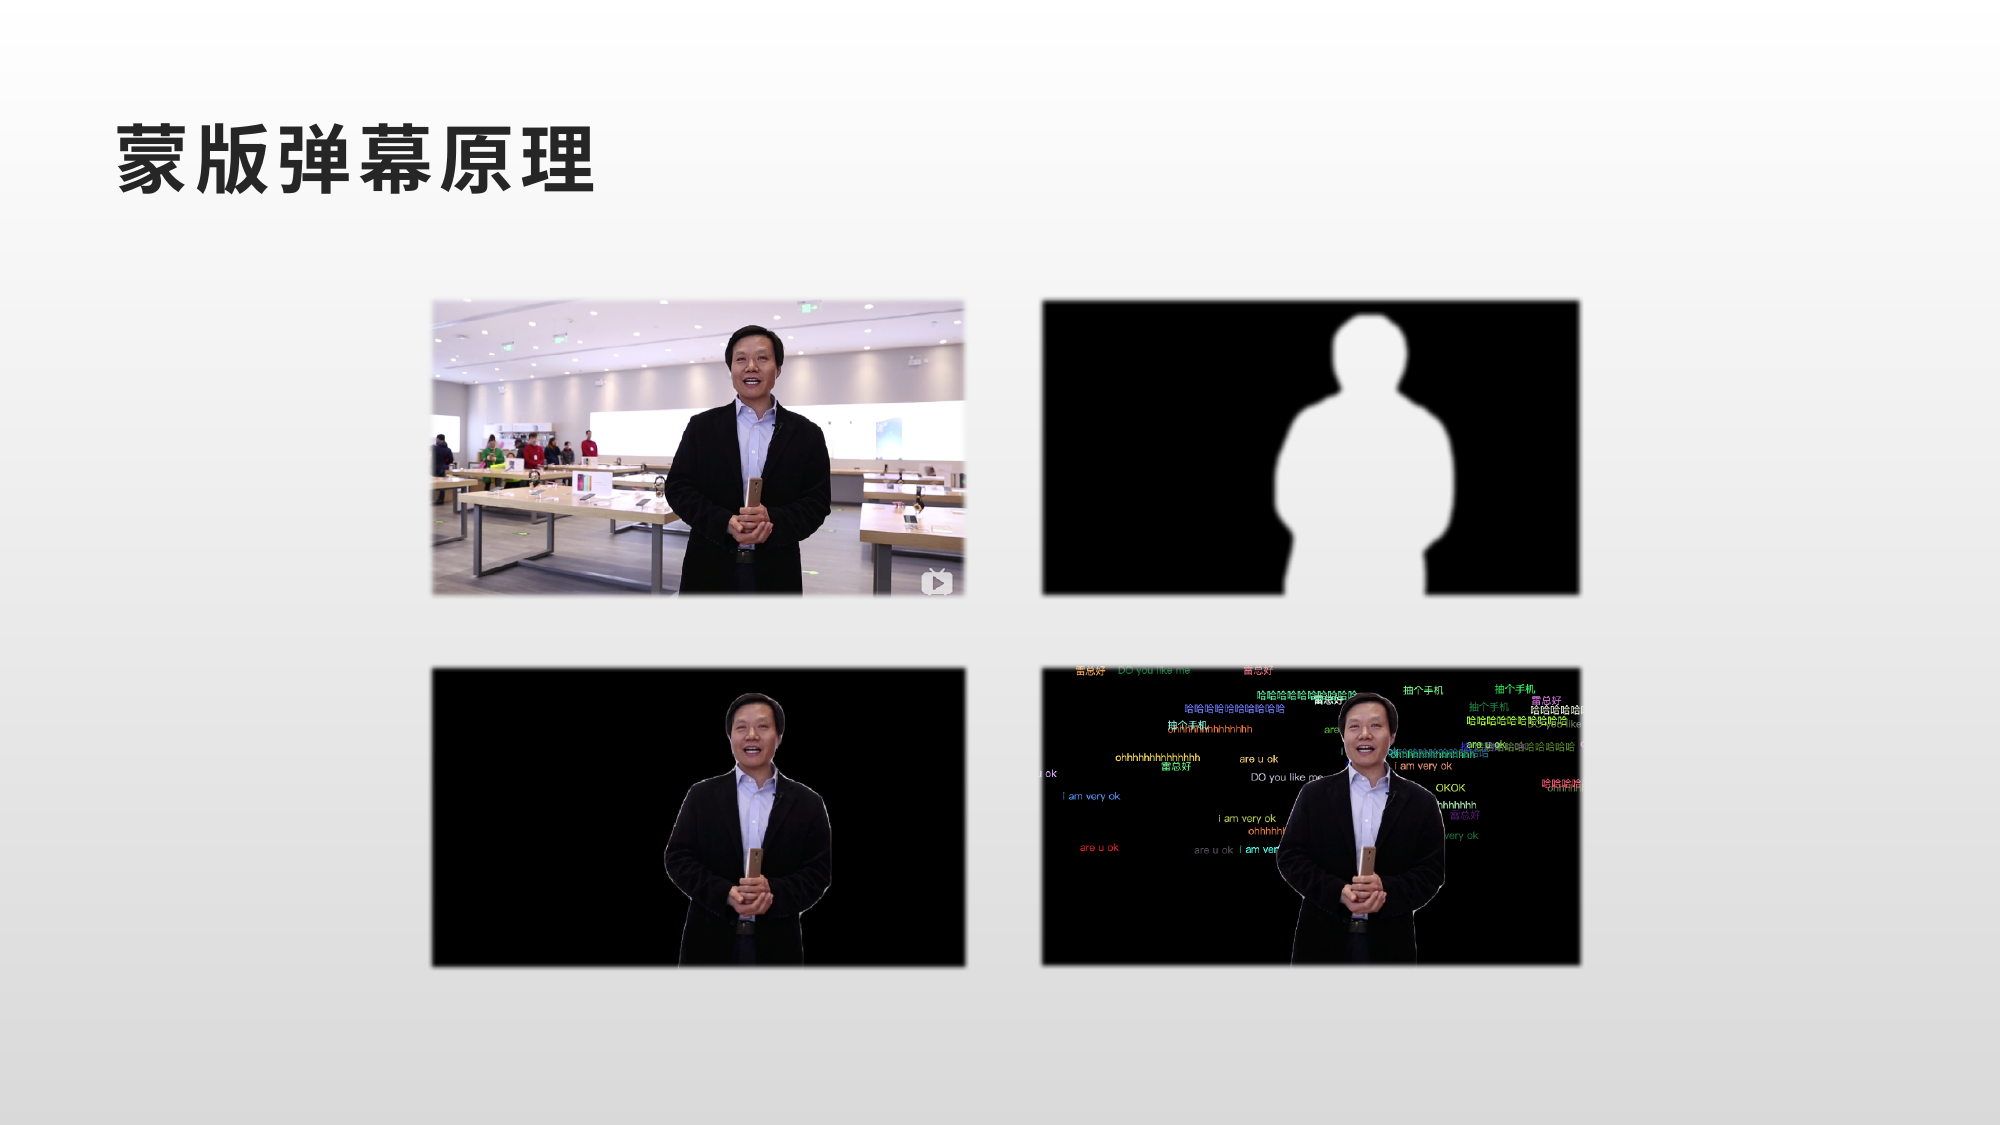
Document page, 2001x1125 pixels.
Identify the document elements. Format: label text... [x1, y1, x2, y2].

title 蒙版弹幕原理 [99, 99, 1900, 216]
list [427, 295, 969, 600]
picture [1037, 295, 1585, 600]
picture [1037, 663, 1585, 970]
picture [427, 663, 970, 972]
